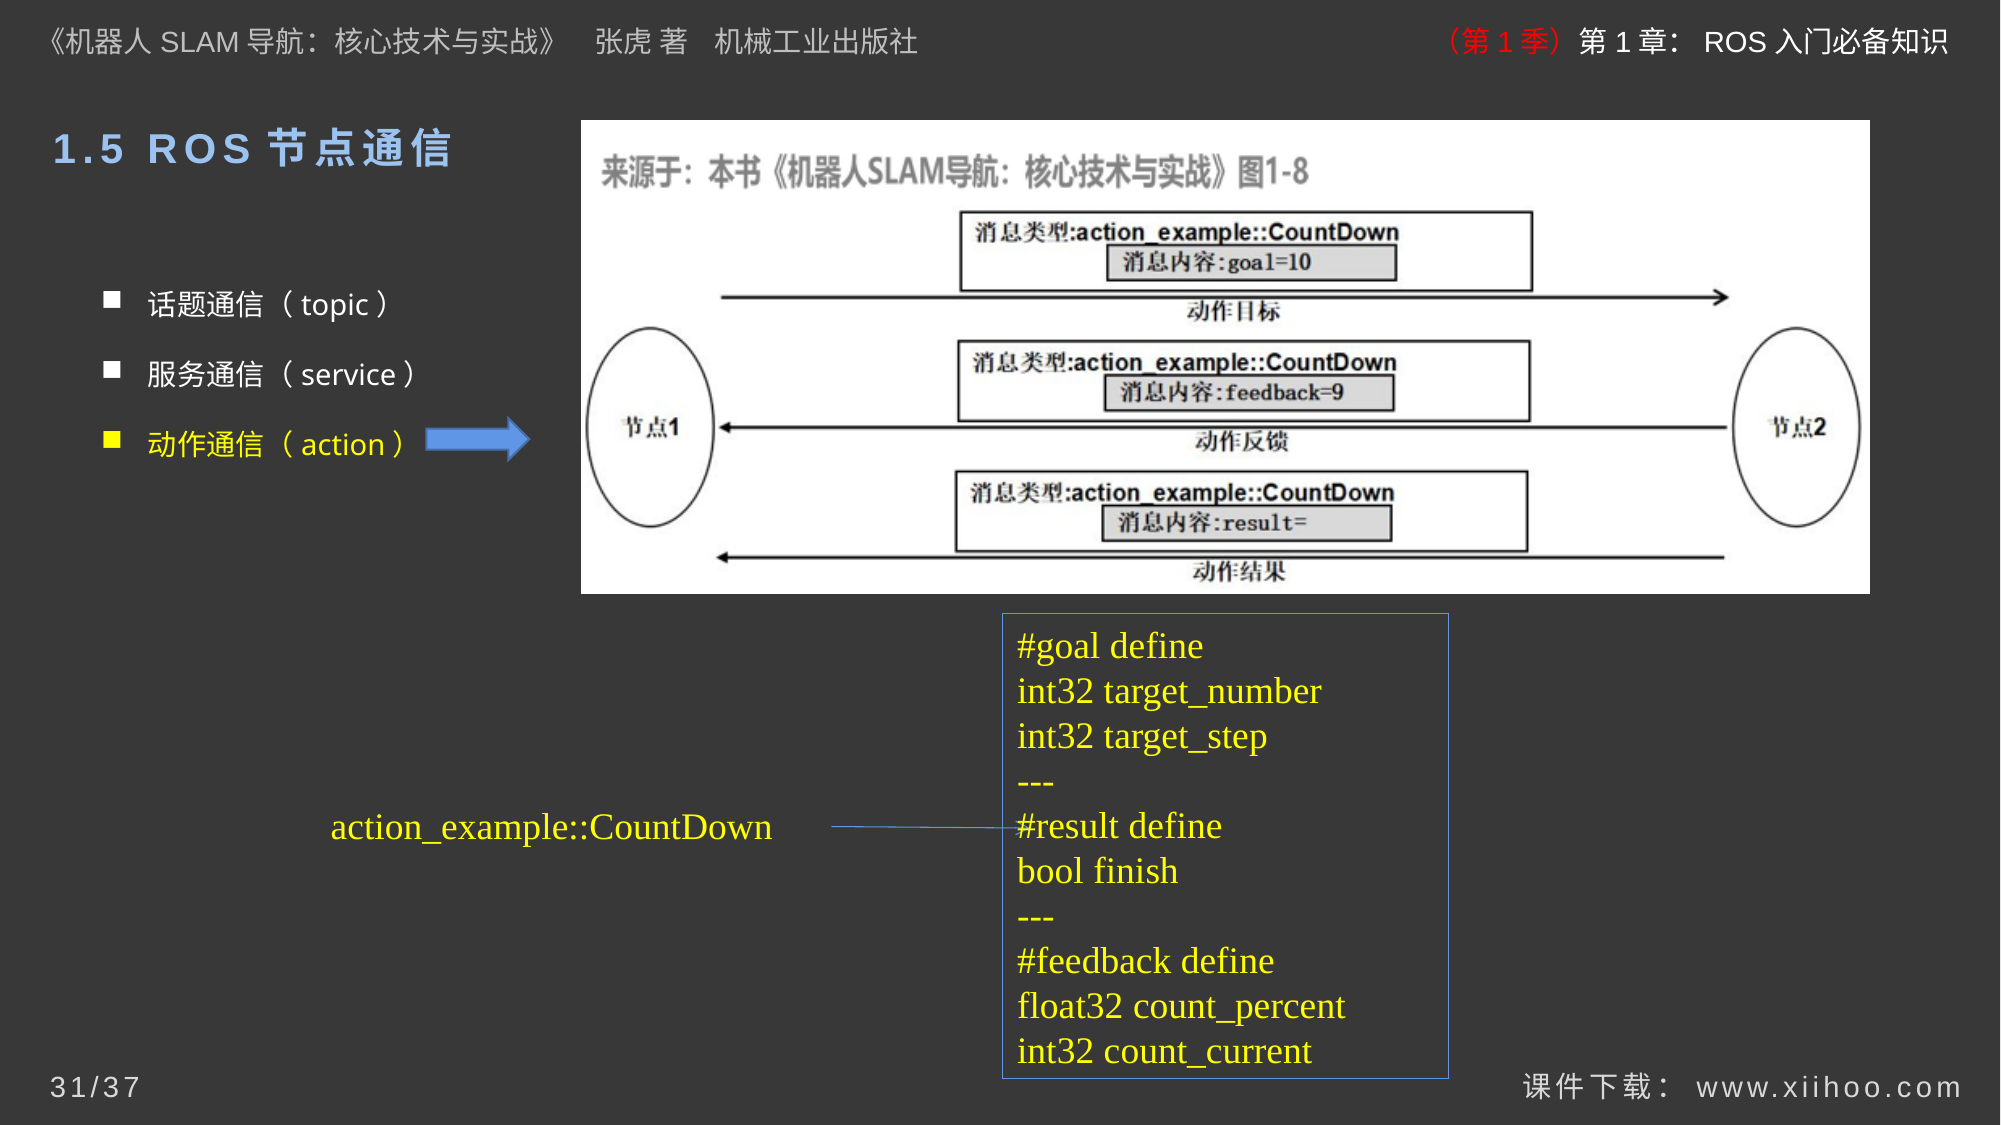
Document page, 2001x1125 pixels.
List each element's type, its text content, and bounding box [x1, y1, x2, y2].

text_box 话题通信（topic） 服务通信（service） 动作通信（action） [86, 243, 461, 469]
text_box （第1季）第1章：ROS入门必备知识 [1075, 16, 1965, 66]
text_box action_example::CountDown [315, 794, 876, 854]
text_box 课件下载：www.xiihoo.com [1493, 1057, 1991, 1114]
picture [0, 0, 2001, 1125]
title 1.5 ROS节点通信 [38, 98, 620, 180]
text_box [425, 415, 531, 463]
text_box 31/37 [34, 1060, 187, 1111]
text_box 《机器人SLAM导航：核心技术与实战》 张虎 著 机械工业出版社 [16, 16, 940, 66]
text_box #goal define int32 target_number int32 target_step --- #result define bool finish --- #feedback define float32 count_percent int32 count_current [1002, 613, 1449, 1079]
